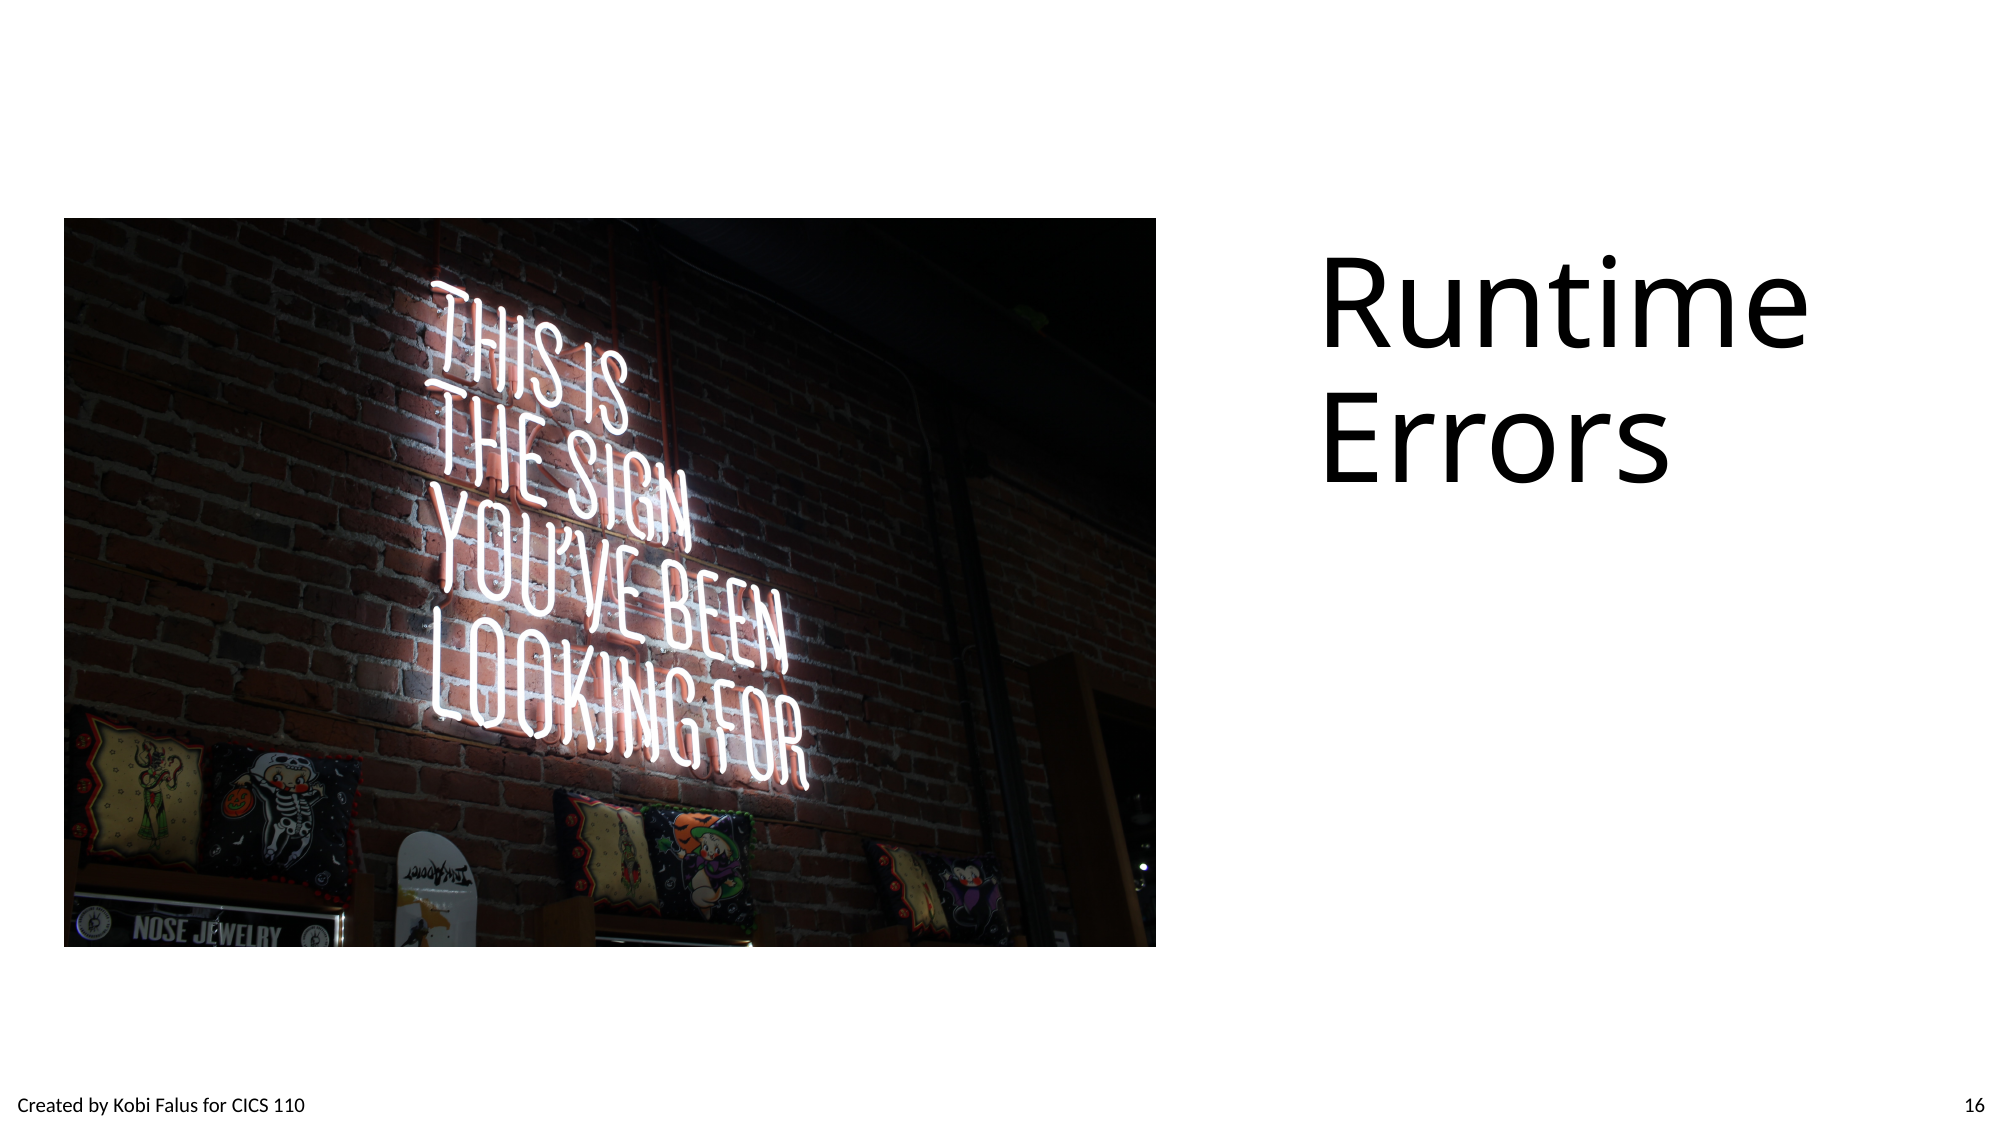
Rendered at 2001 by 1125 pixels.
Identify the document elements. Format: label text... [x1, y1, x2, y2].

picture [64, 218, 1156, 947]
title Runtime Errors [1300, 218, 1884, 518]
